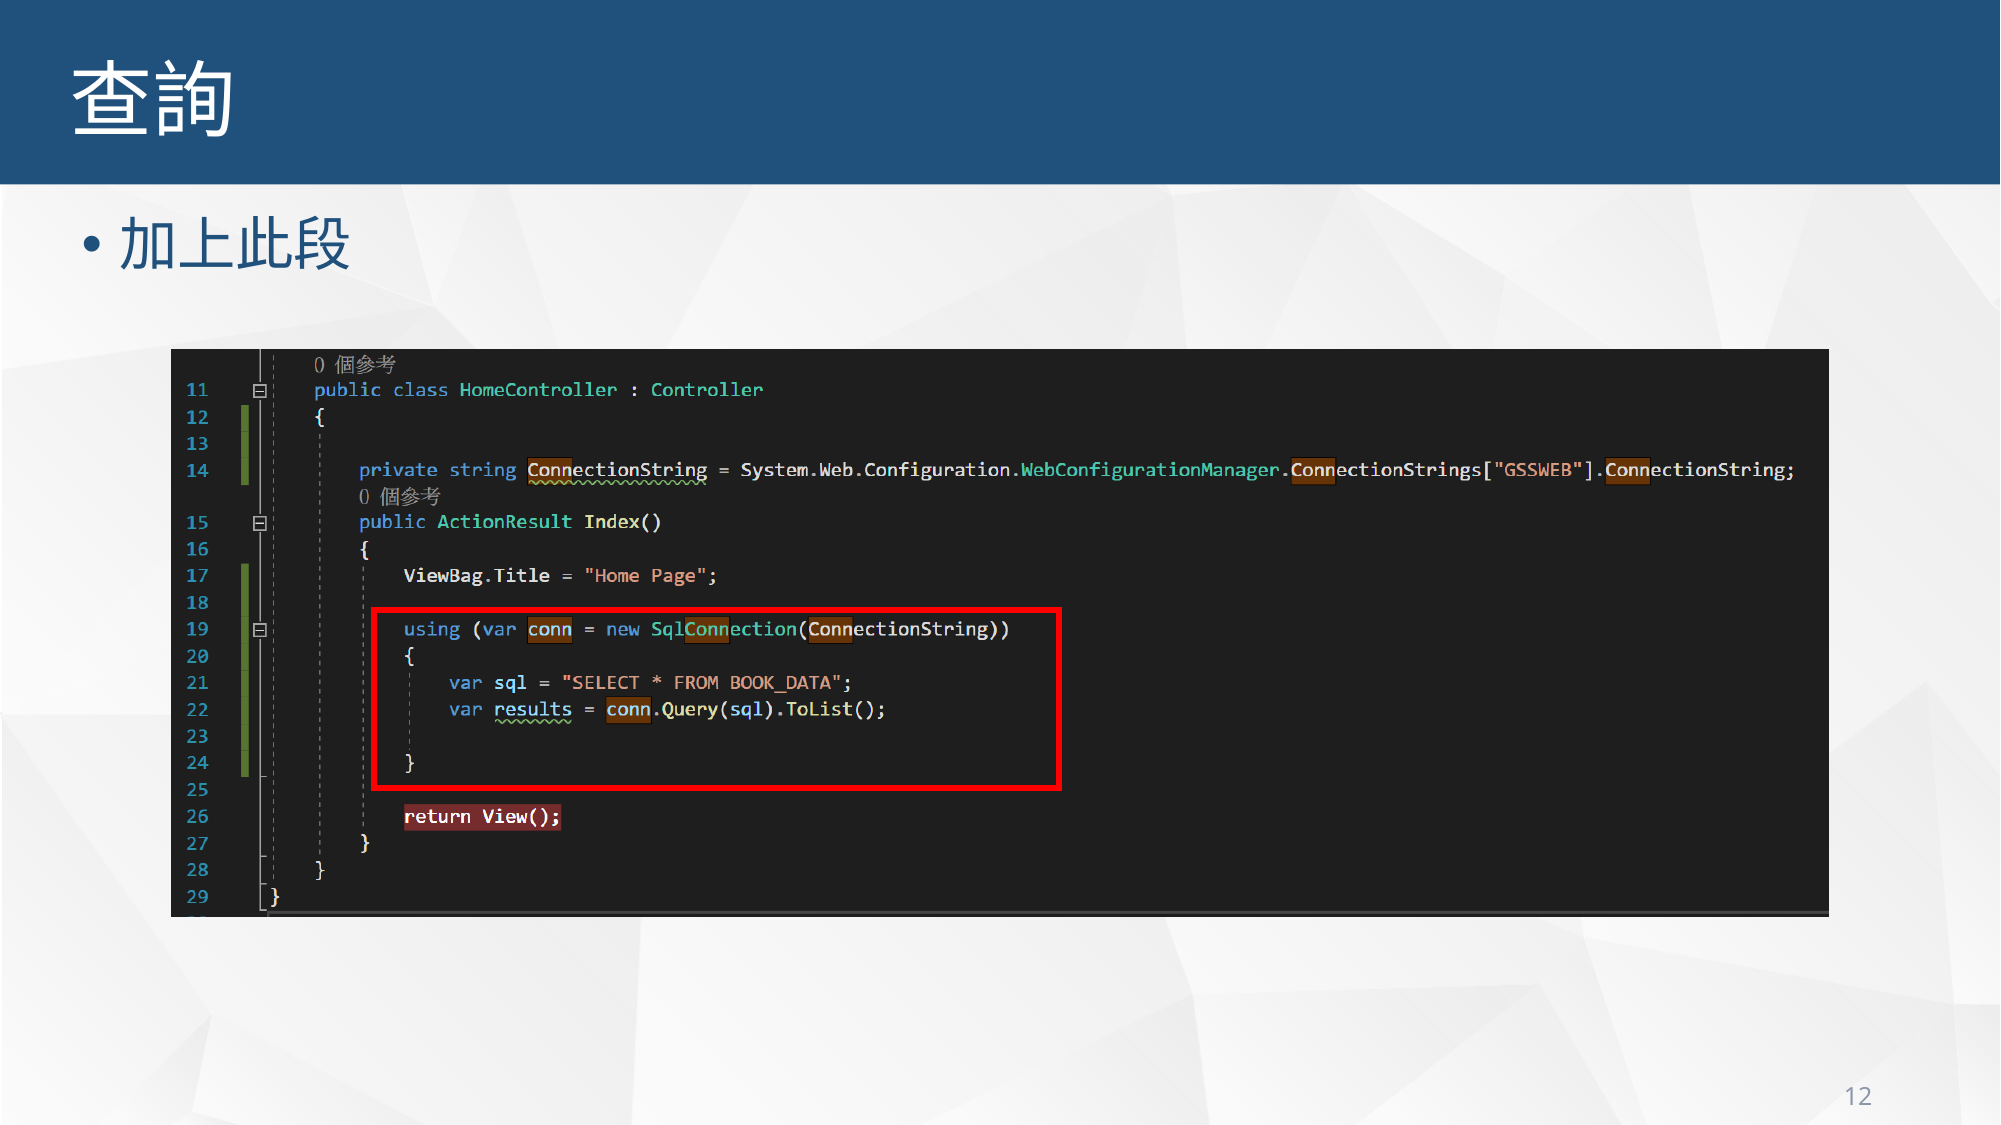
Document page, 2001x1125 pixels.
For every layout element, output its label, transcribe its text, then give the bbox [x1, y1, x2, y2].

list 查詢 [55, 51, 808, 133]
picture [0, 0, 2001, 1125]
list 加上此段 [66, 208, 1945, 1059]
